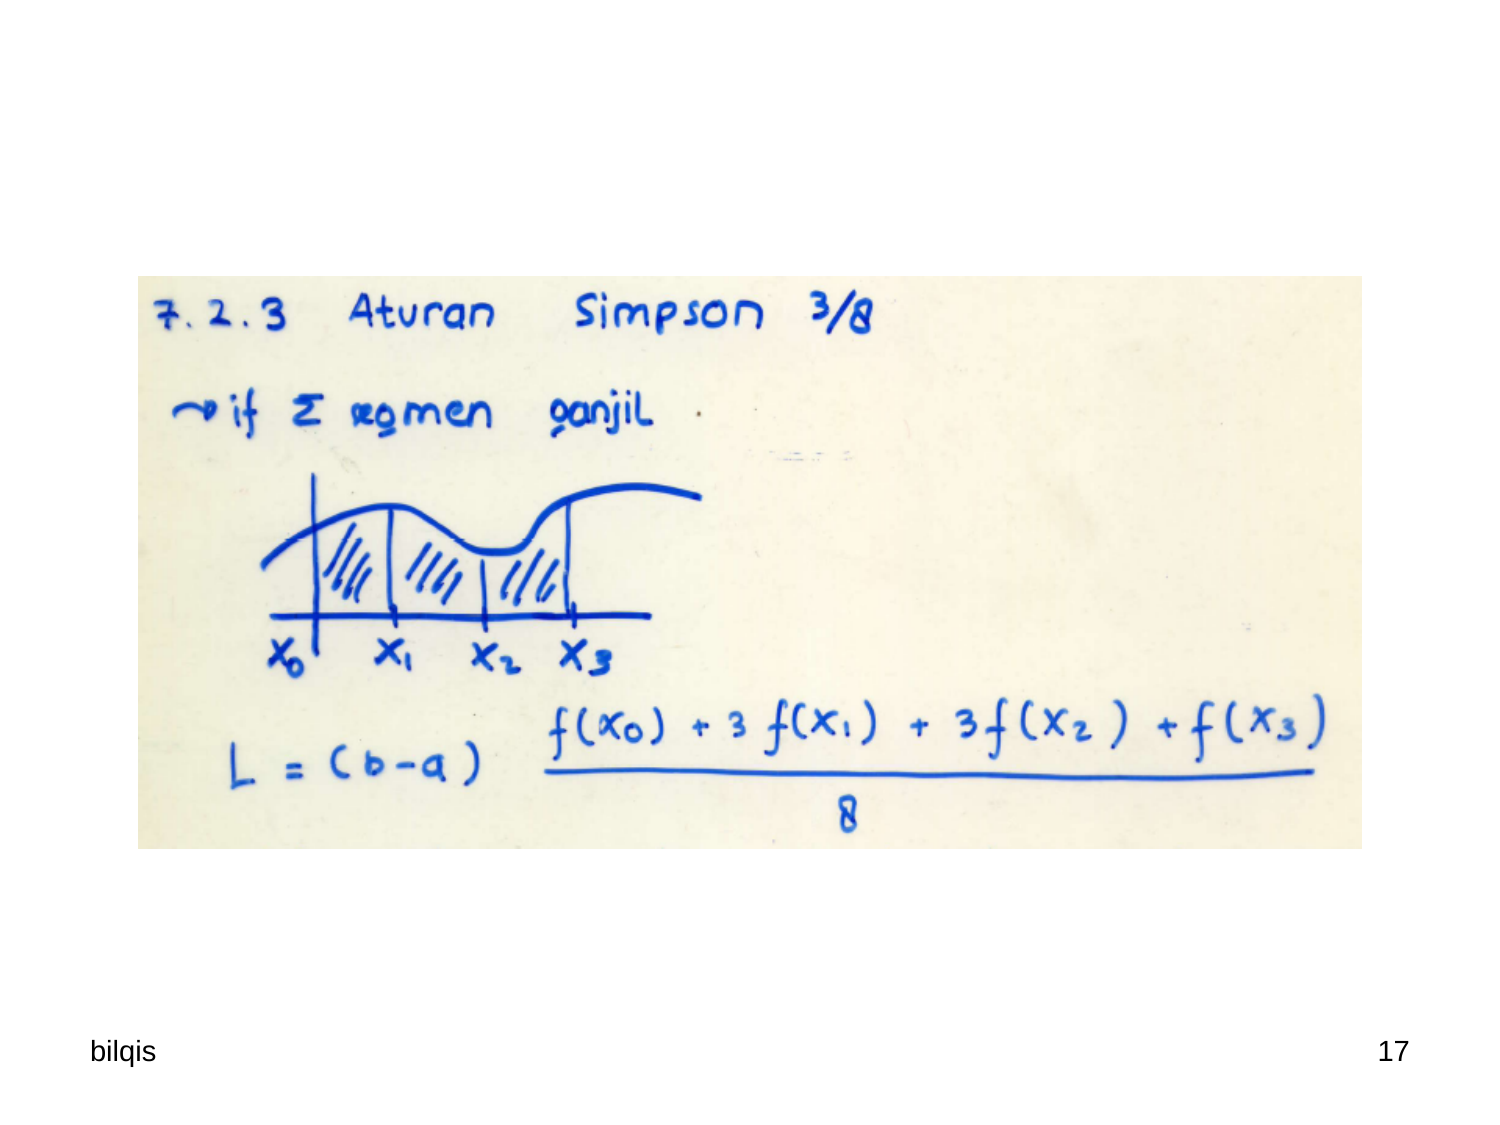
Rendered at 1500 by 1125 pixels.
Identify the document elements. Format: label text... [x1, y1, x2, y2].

slide_number 17 [1074, 1024, 1426, 1103]
picture [138, 276, 1362, 849]
slide_number bilqis [74, 1024, 426, 1103]
